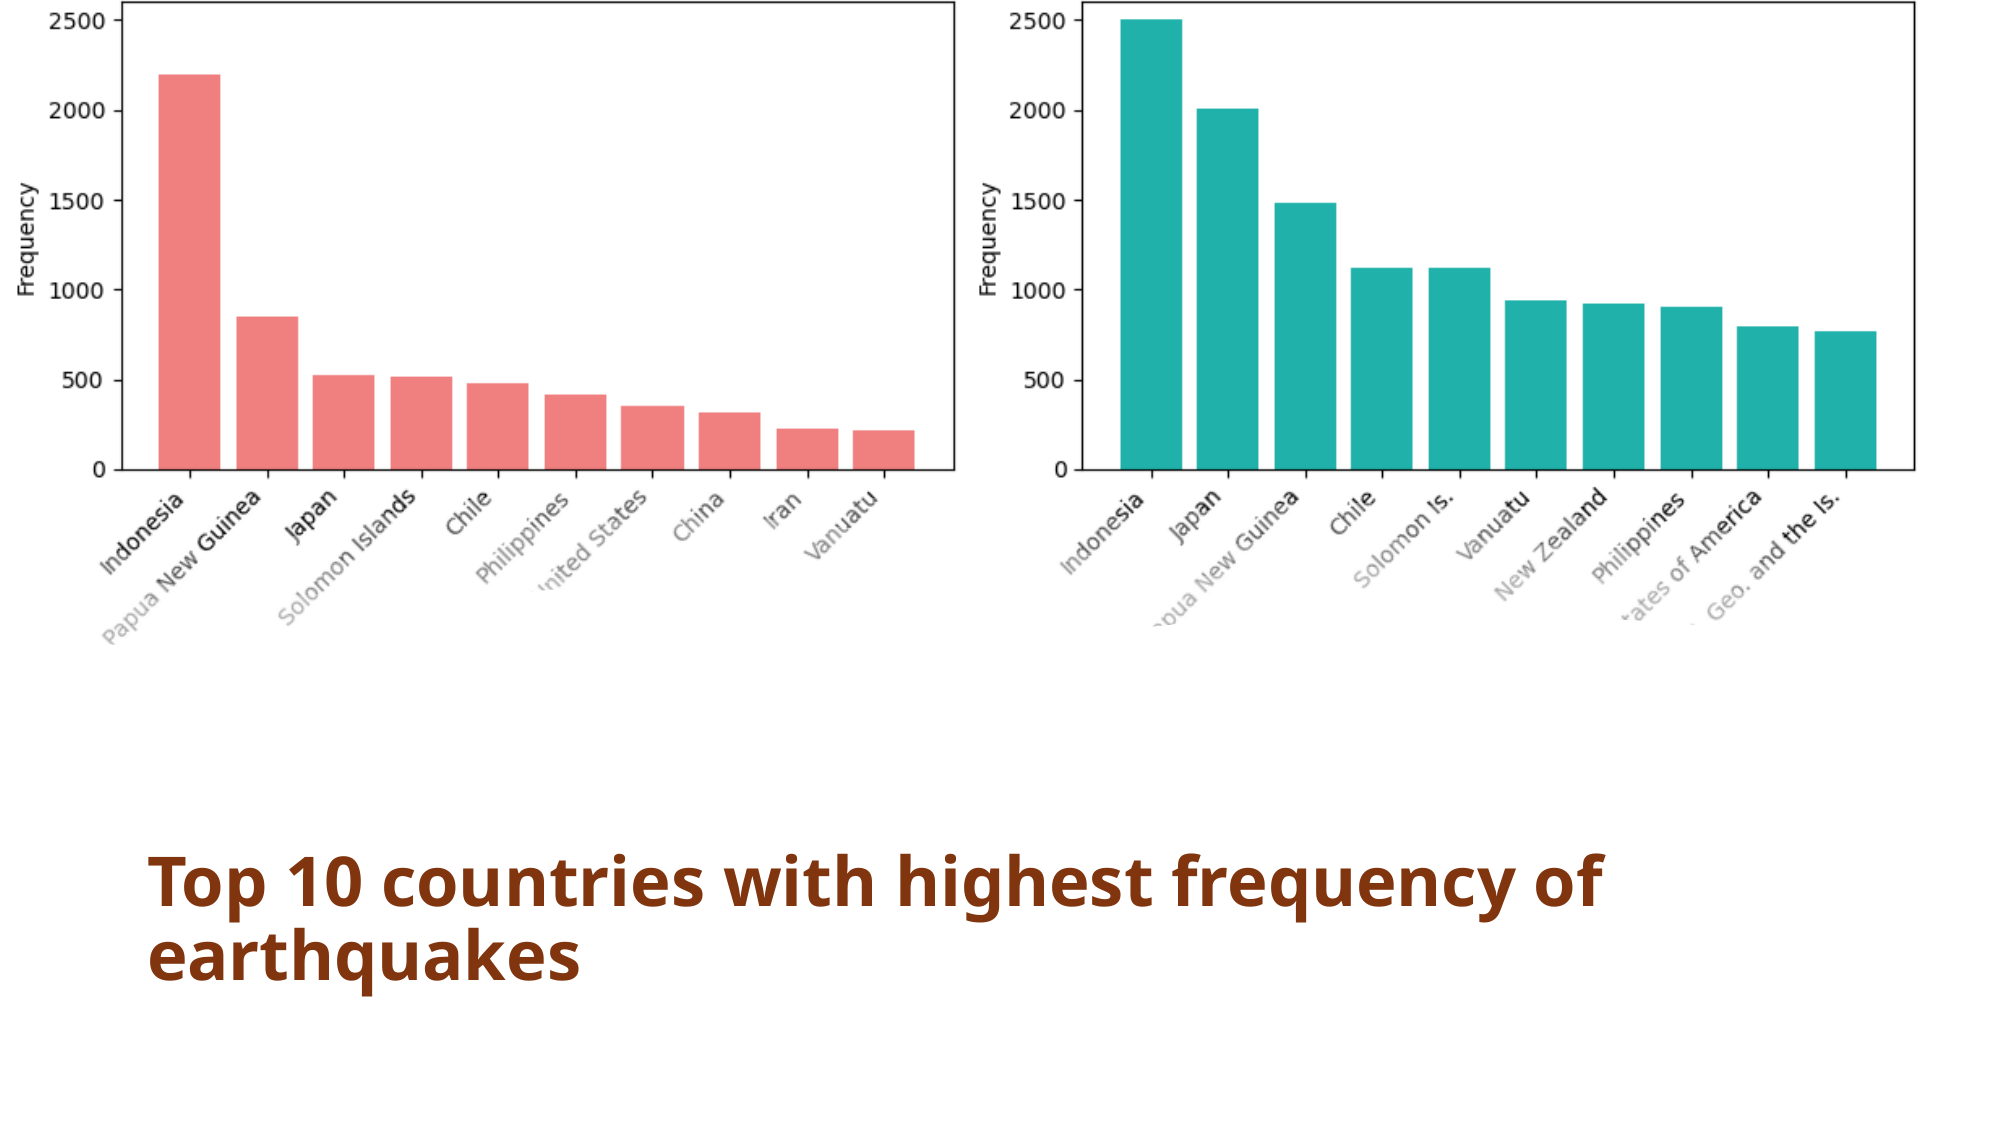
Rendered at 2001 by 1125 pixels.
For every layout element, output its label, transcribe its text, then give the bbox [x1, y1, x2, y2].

title Top 10 countries with highest frequency of earthquakes [131, 839, 1870, 1004]
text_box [0, 482, 2000, 784]
picture [0, 0, 2000, 482]
text_box [0, 784, 2000, 1125]
